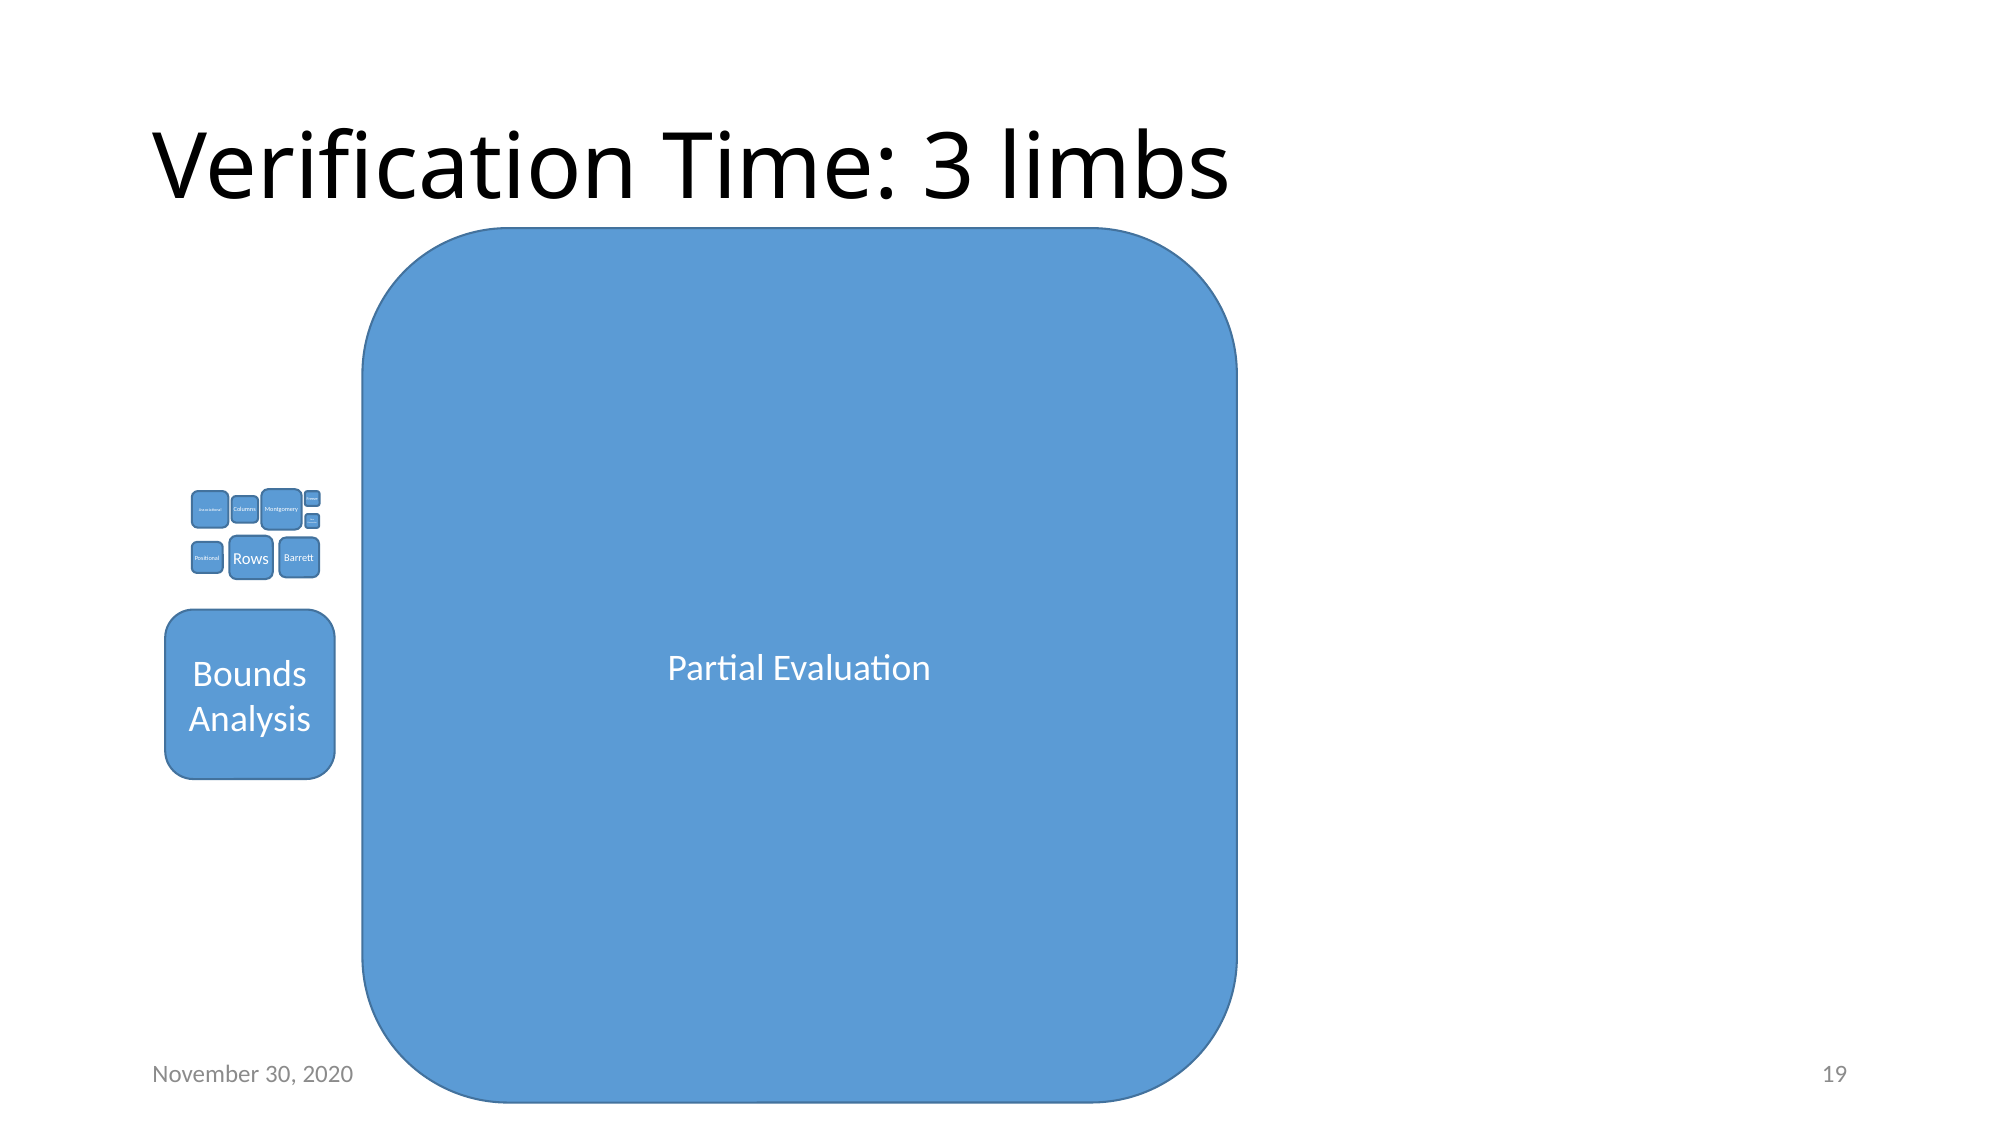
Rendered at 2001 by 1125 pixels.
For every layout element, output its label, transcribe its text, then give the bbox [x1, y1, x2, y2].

slide_number 19 [1412, 1042, 1863, 1103]
text_box Barrett [278, 536, 321, 579]
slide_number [137, 1042, 486, 1103]
text_box Montgomery [260, 488, 303, 531]
title Verification Time: 3 limbs [137, 59, 1863, 278]
text_box Columns [230, 495, 260, 524]
text_box Positional [190, 540, 224, 574]
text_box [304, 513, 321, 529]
text_box Associational [190, 490, 230, 529]
text_box Partial Evaluation [361, 278, 1238, 1104]
text_box Rows [228, 534, 274, 581]
text_box Freeze [303, 490, 321, 507]
text_box Bounds Analysis [164, 608, 336, 781]
